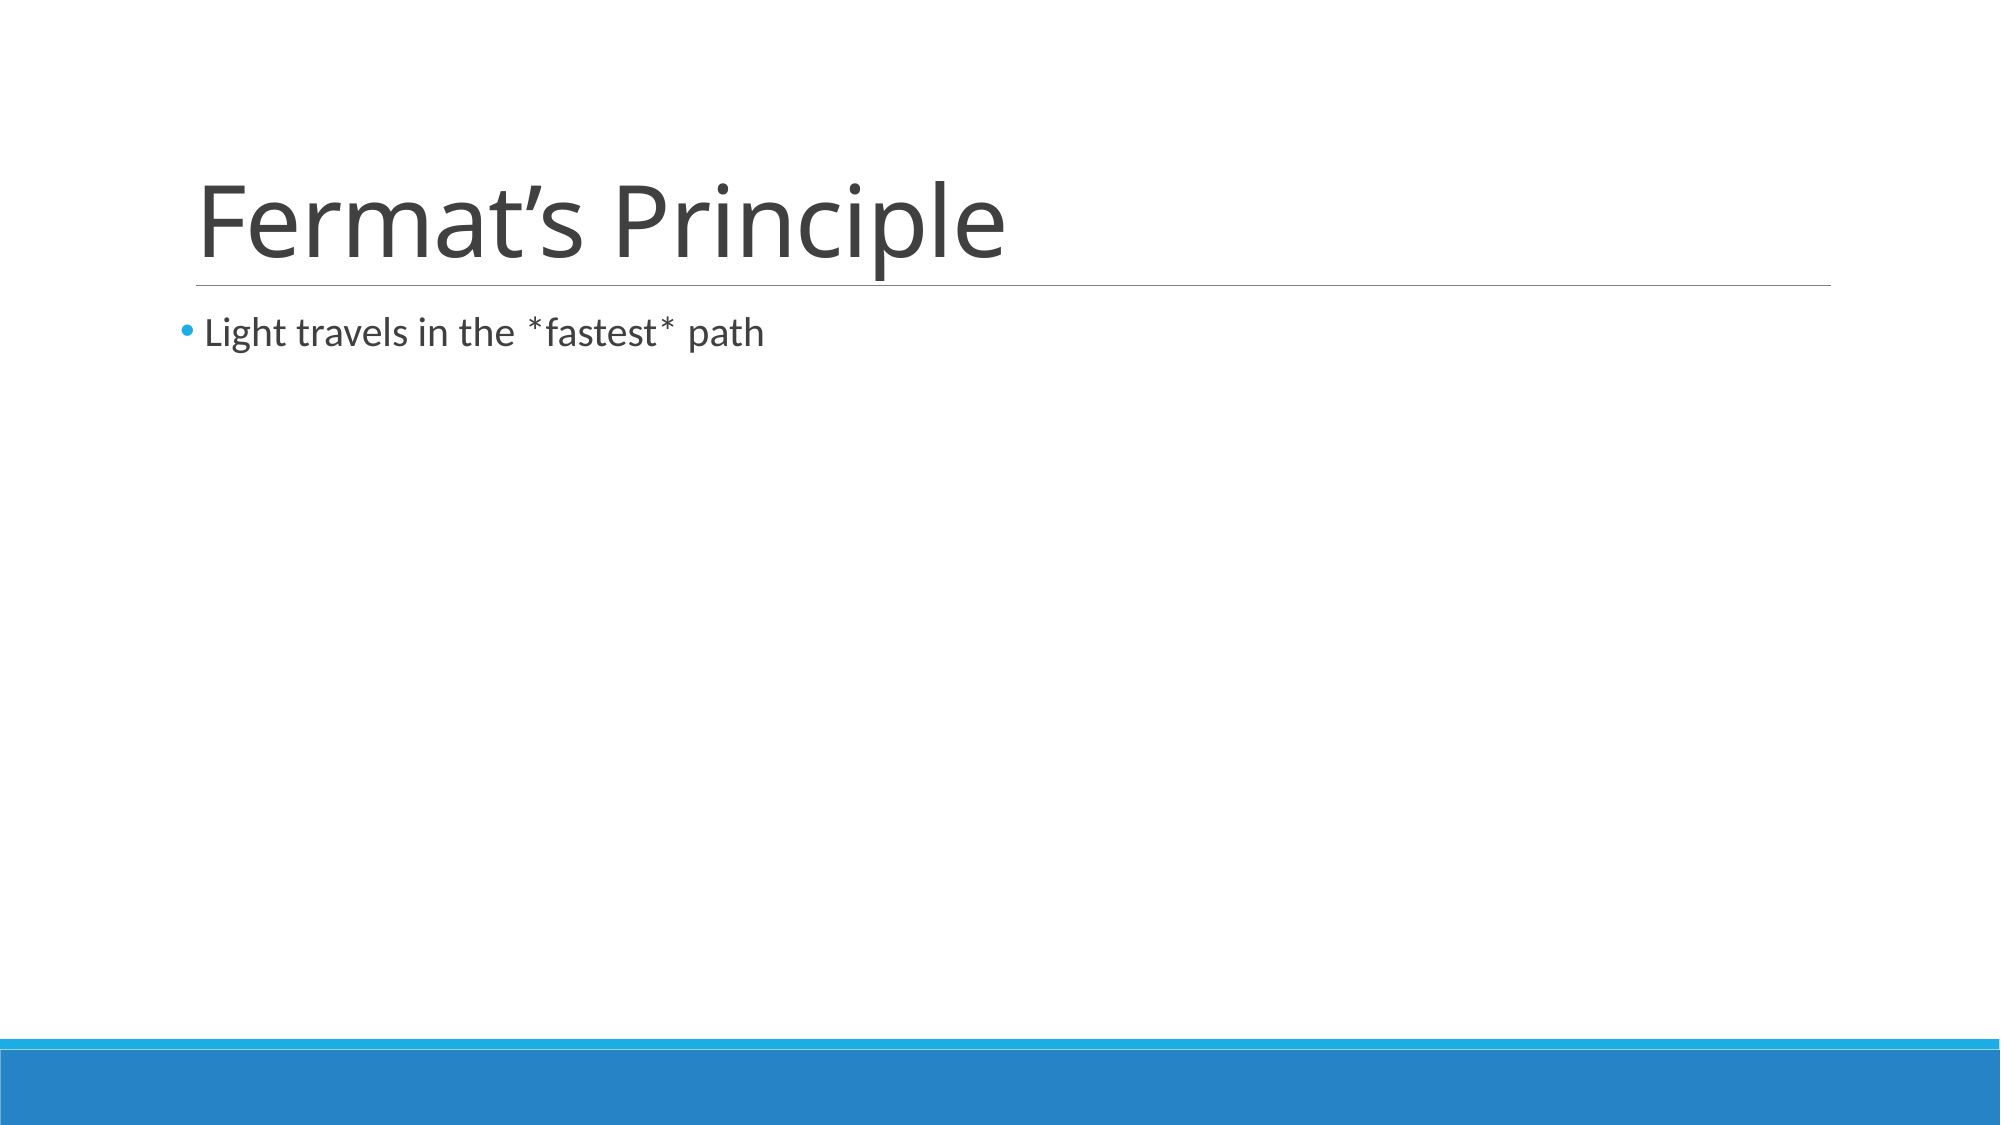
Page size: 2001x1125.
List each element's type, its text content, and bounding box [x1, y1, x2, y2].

list Light travels in the *fastest* path [180, 302, 1830, 963]
title Fermat’s Principle [180, 47, 1830, 285]
